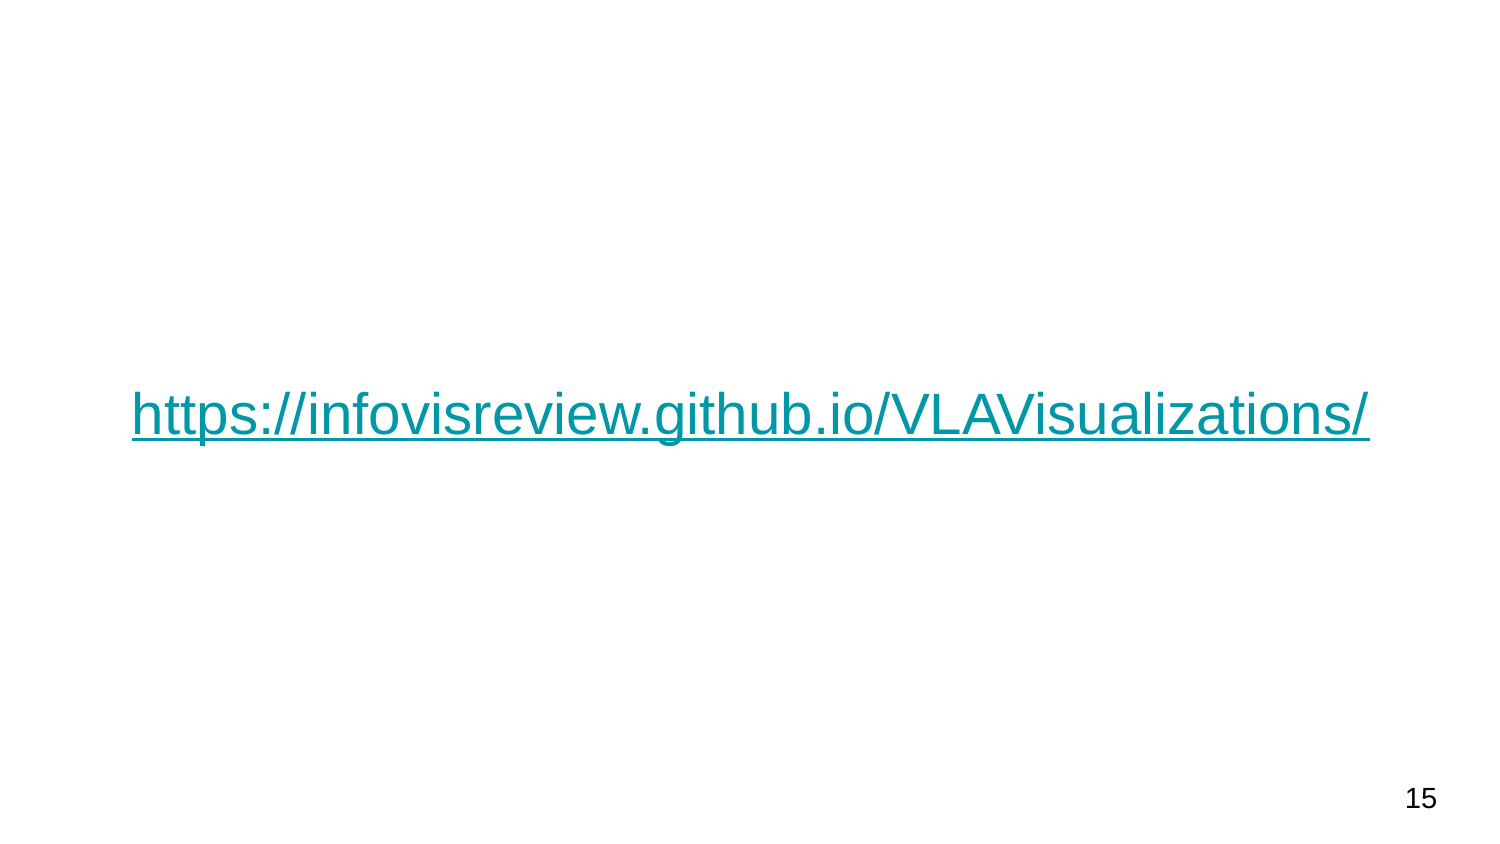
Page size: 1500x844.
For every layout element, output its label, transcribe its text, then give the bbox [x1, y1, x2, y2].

title https://infovisreview.github.io/VLAVisualizations/ [52, 360, 1450, 455]
slide_number 15 [1389, 764, 1480, 830]
